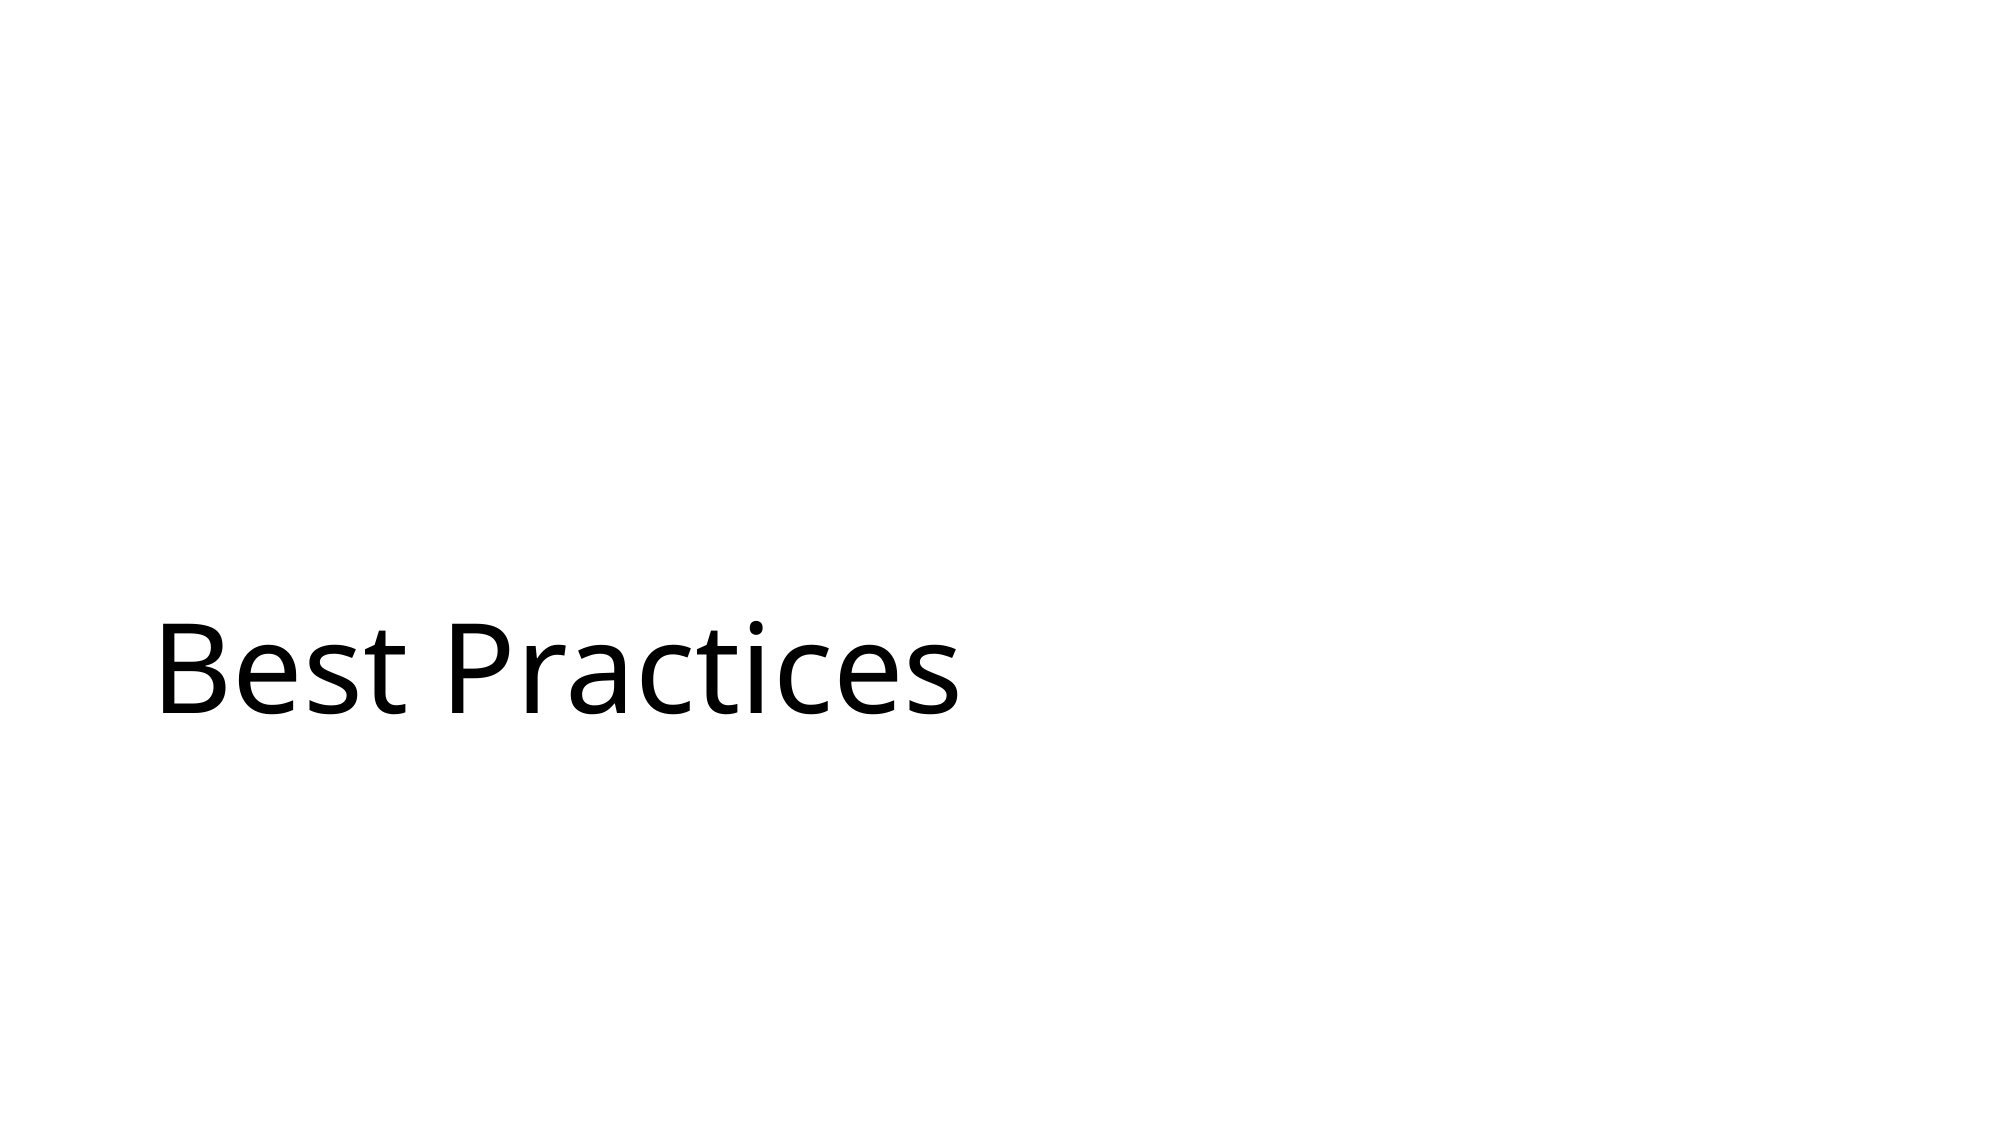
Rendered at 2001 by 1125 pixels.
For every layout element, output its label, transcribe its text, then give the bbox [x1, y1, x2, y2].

title Best Practices [136, 280, 1862, 749]
